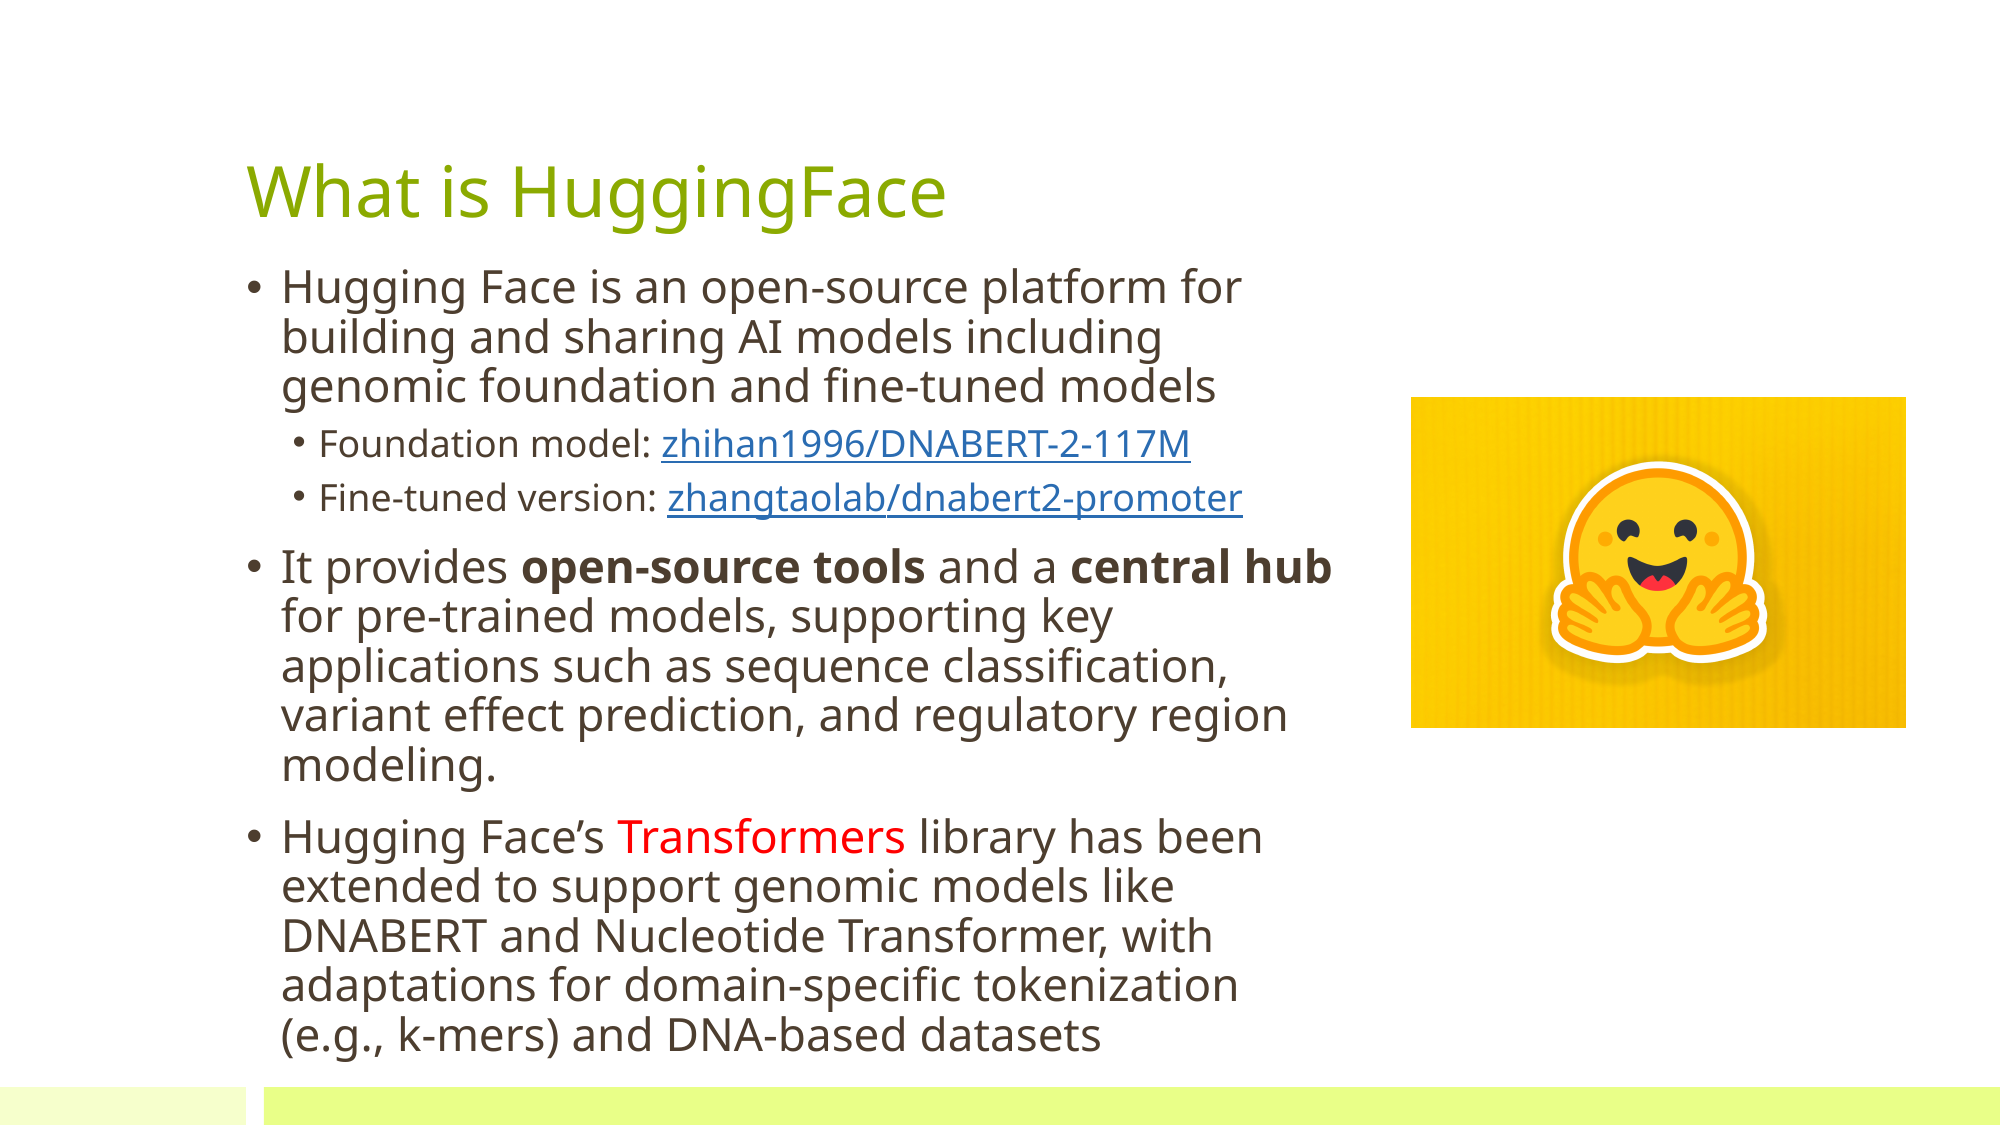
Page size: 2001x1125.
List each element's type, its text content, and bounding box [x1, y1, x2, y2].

title What is HuggingFace [231, 45, 1769, 240]
picture [1411, 397, 1906, 728]
list Hugging Face is an open-source platform for building and sharing AI models including genomic foundation and fine-tuned models Foundation model: zhihan1996/DNABERT-2-117M Fine-tuned version: zhangtaolab/dnabert2-promoter It provides open-source tools and a central hub for pre-trained models, supporting key applications such as sequence classification, variant effect prediction, and regulatory region modeling. Hugging Face’s Transformers library has been extended to support genomic models like DNABERT and Nucleotide Transformer, with adaptations for domain-specific tokenization (e.g., k-mers) and DNA-based datasets [231, 256, 1355, 1015]
